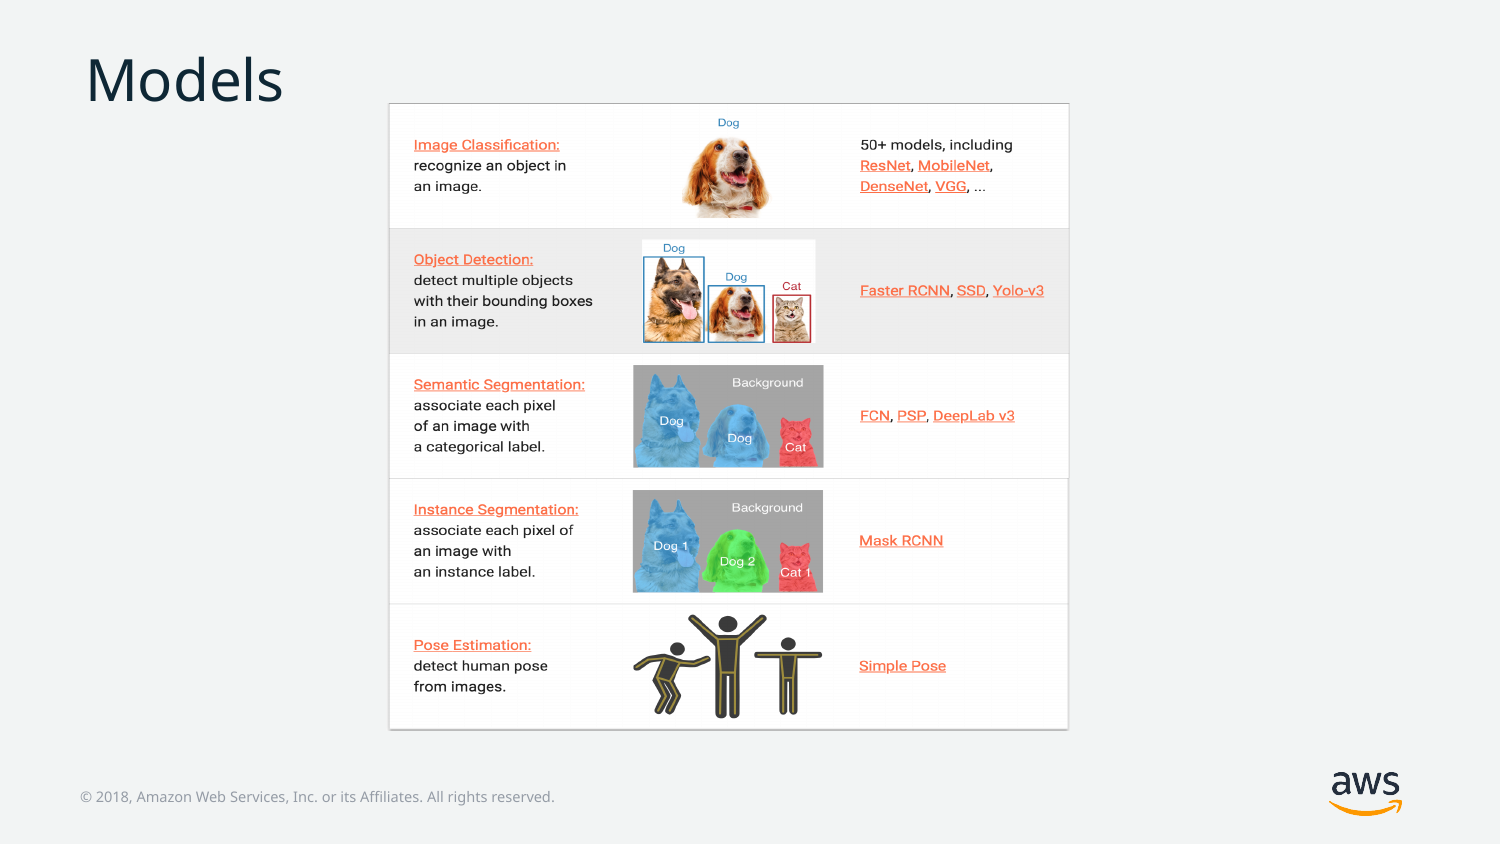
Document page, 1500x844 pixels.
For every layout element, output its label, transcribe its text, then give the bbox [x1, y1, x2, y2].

title Models [55, 18, 1402, 160]
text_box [386, 102, 1070, 731]
picture [1329, 772, 1402, 816]
